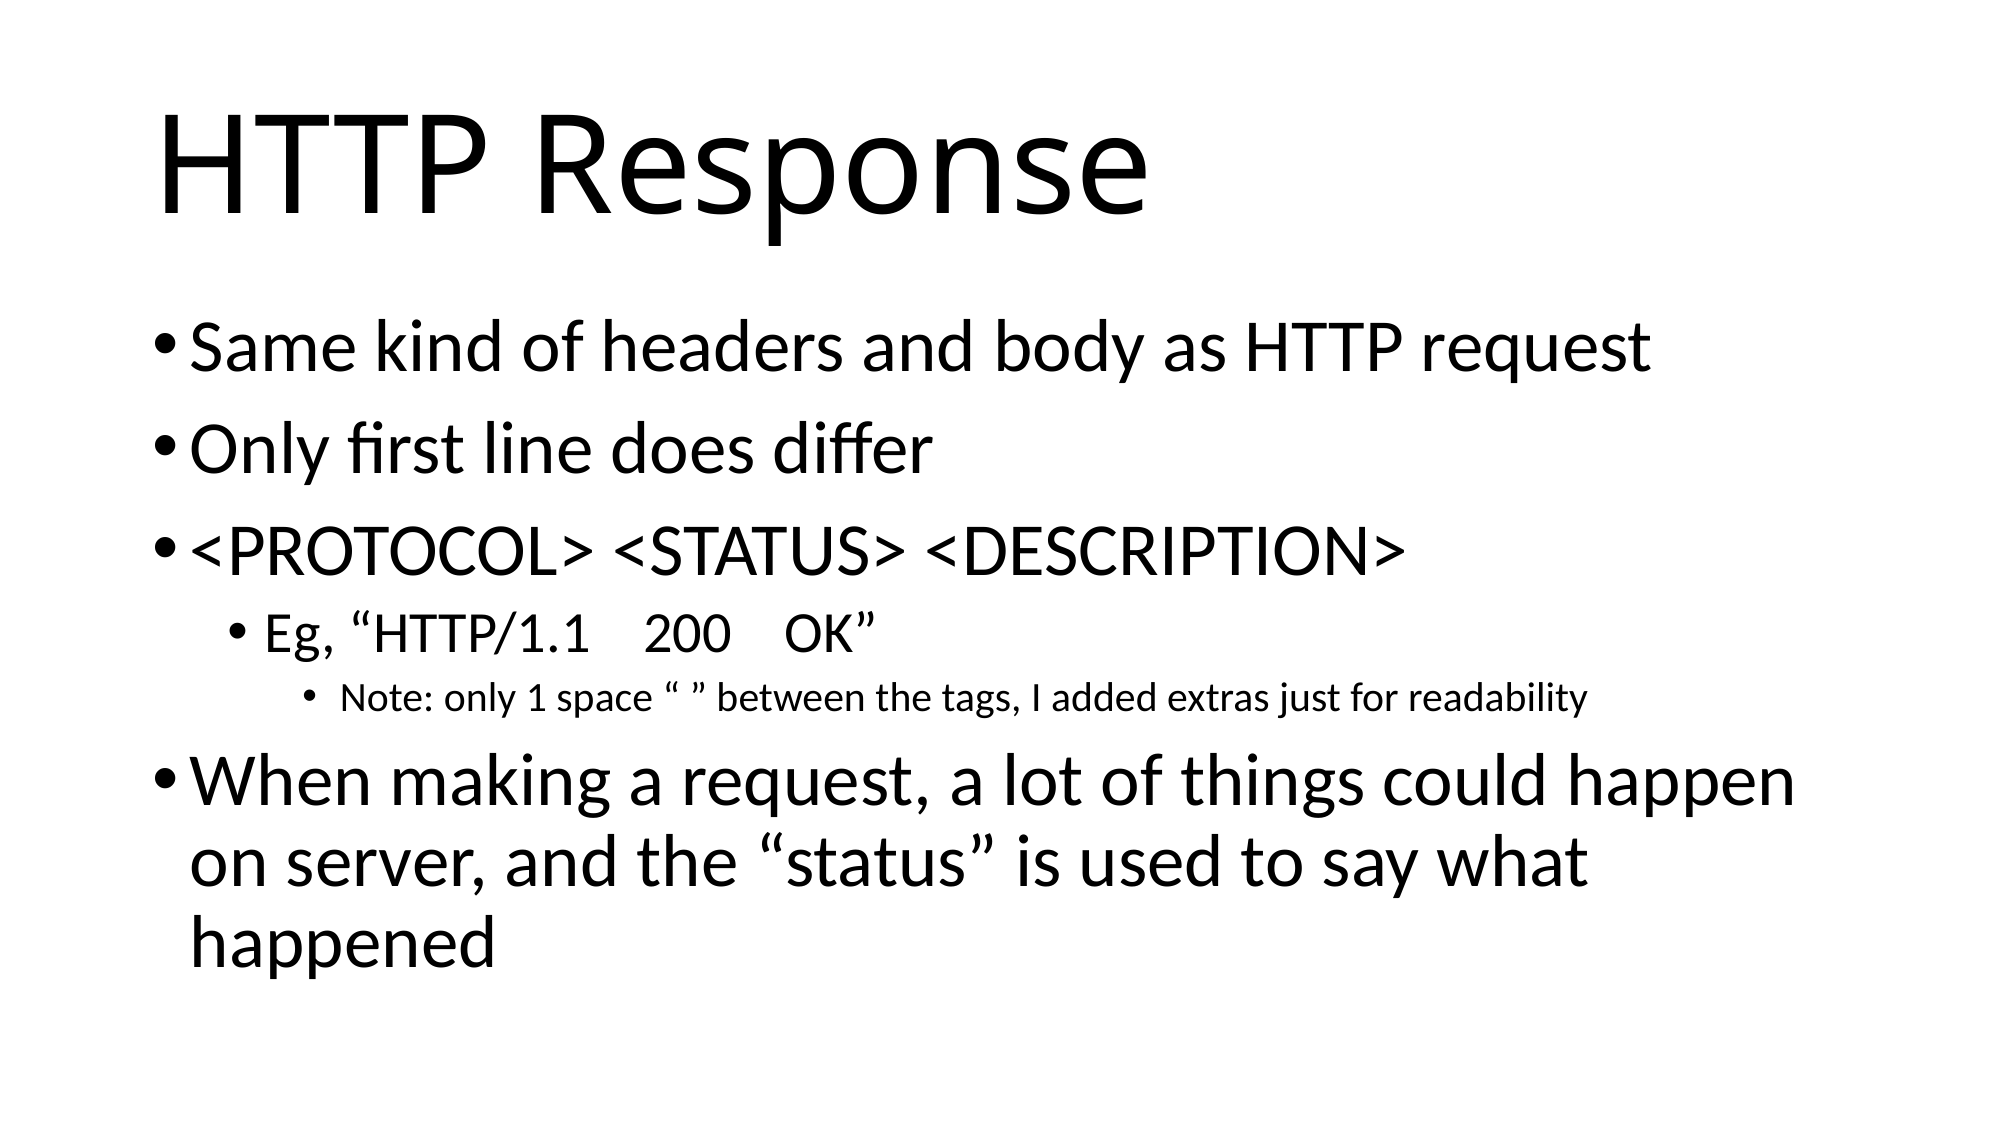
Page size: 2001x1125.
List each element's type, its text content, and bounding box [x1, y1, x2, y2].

list Same kind of headers and body as HTTP request Only first line does differ <PROTOCOL> <STATUS> <DESCRIPTION> Eg, “HTTP/1.1 200 OK” Note: only 1 space “ ” between the tags, I added extras just for readability When making a request, a lot of things could happen on server, and the “status” is used to say what happened [137, 299, 1863, 1014]
title HTTP Response [137, 59, 1863, 278]
